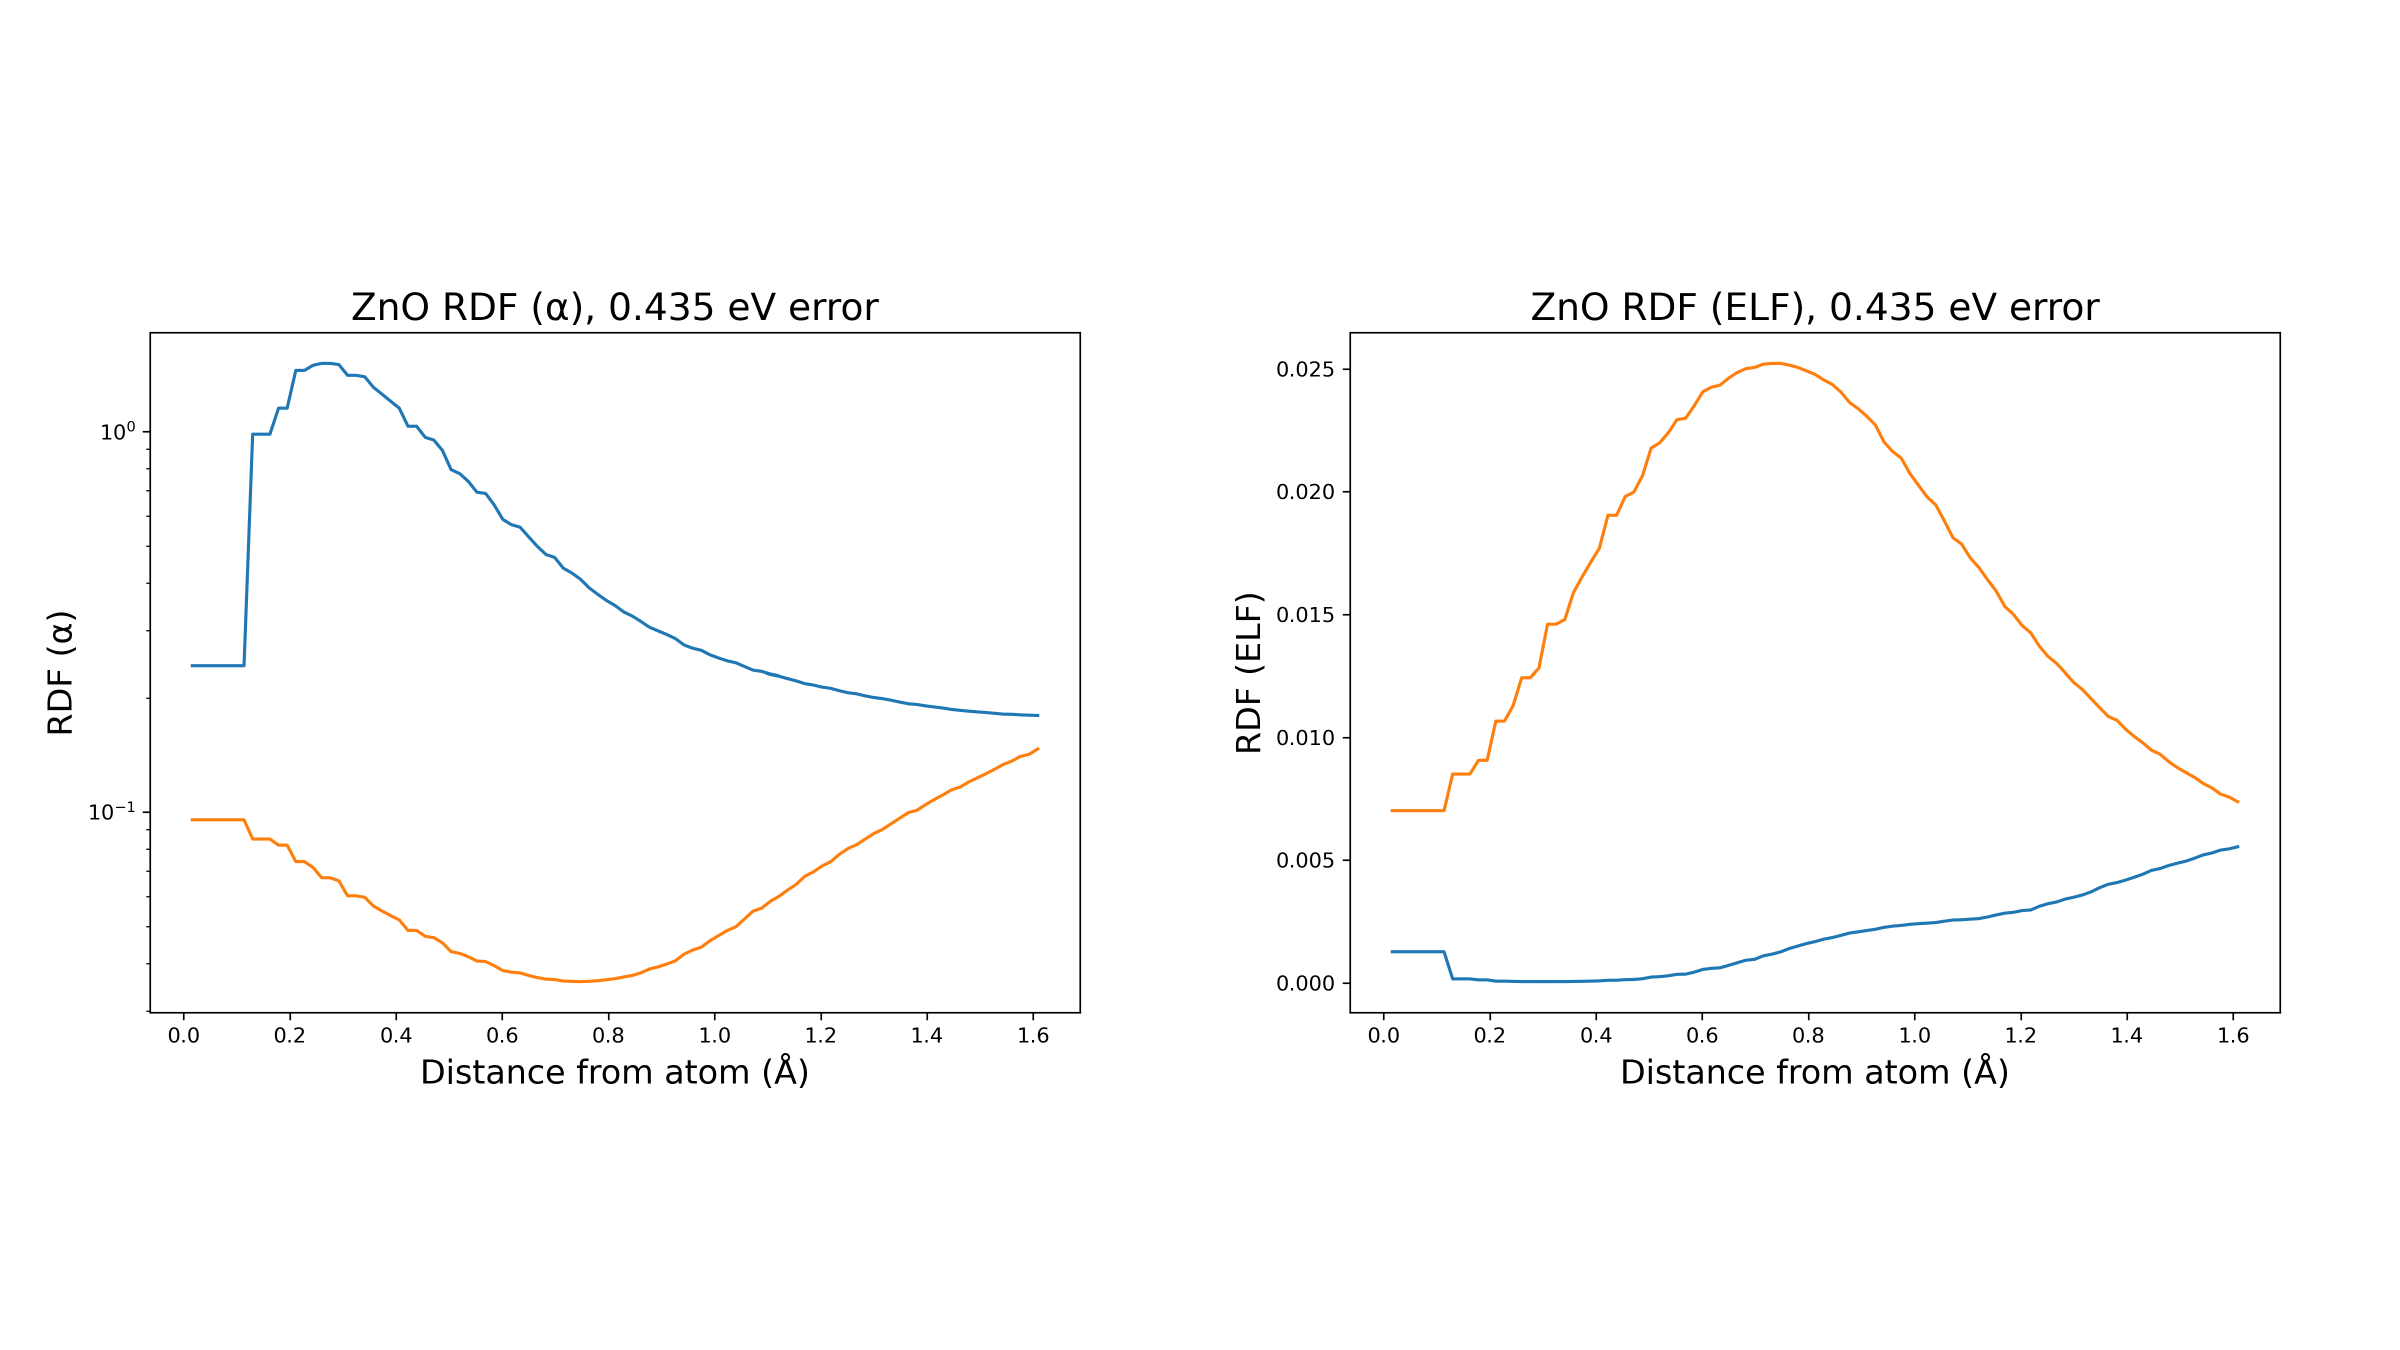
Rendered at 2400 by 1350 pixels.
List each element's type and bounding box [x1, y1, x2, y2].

picture [0, 224, 2400, 1126]
